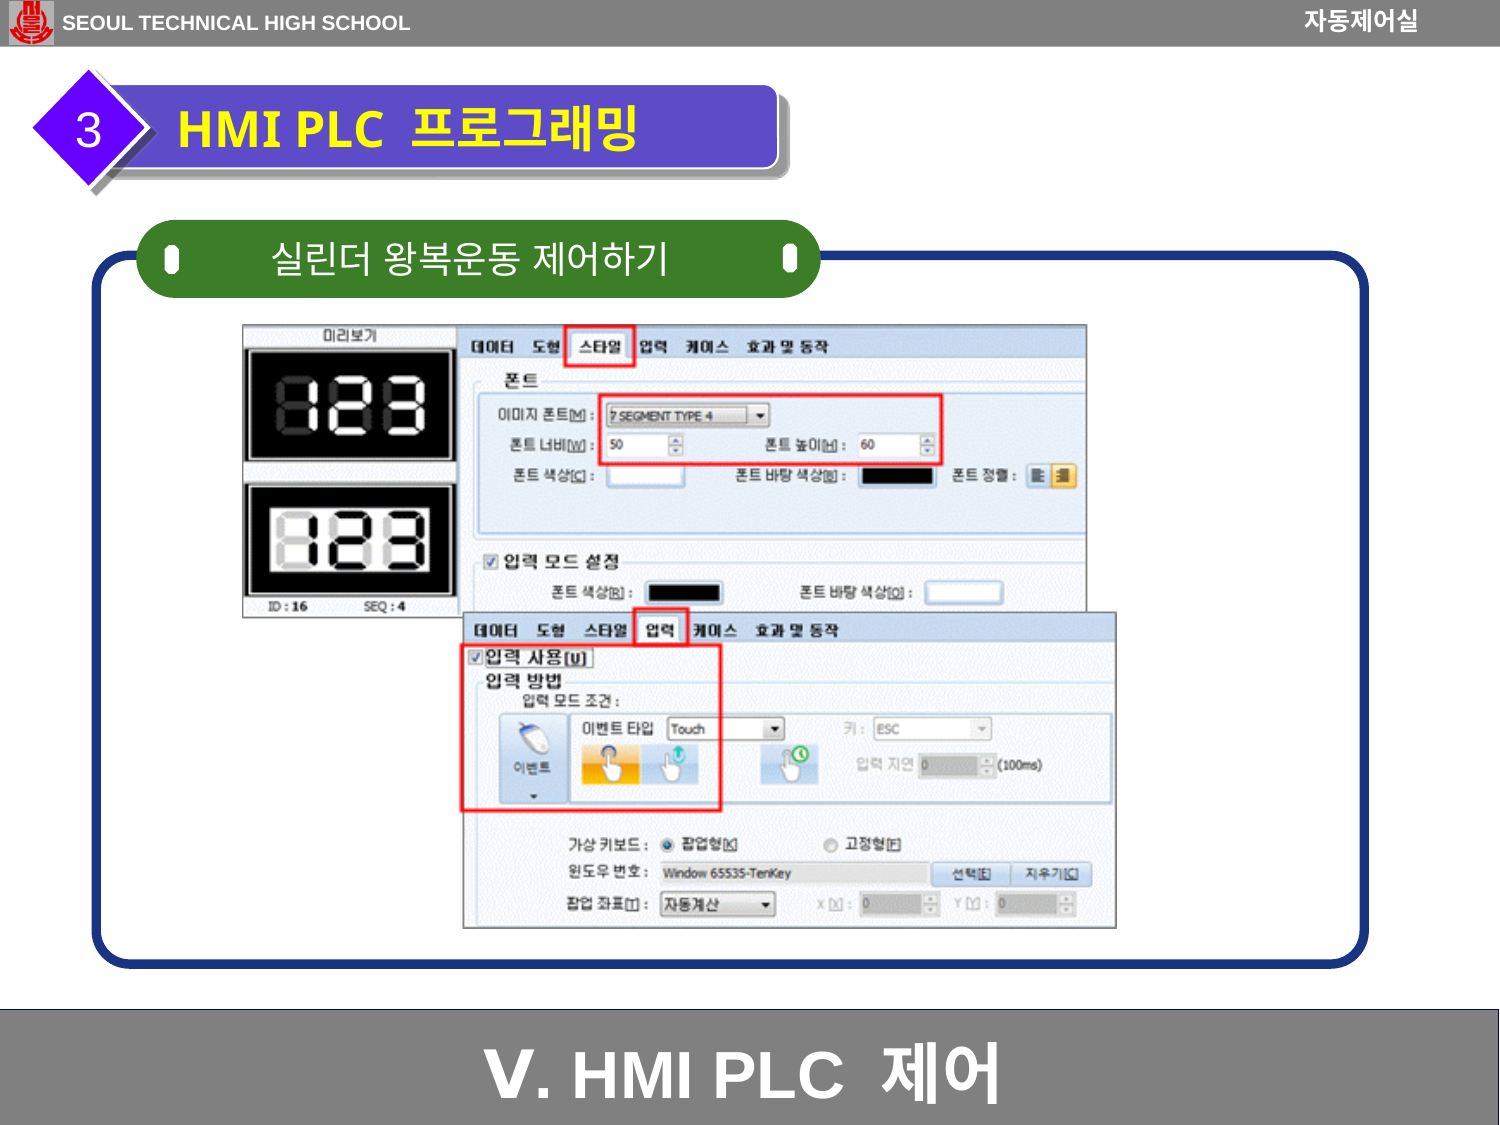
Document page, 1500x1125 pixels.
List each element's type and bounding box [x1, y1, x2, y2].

text_box [29, 66, 779, 190]
text_box [135, 219, 822, 299]
picture [241, 324, 1117, 929]
picture [9, 1, 54, 45]
text_box [96, 255, 1365, 965]
